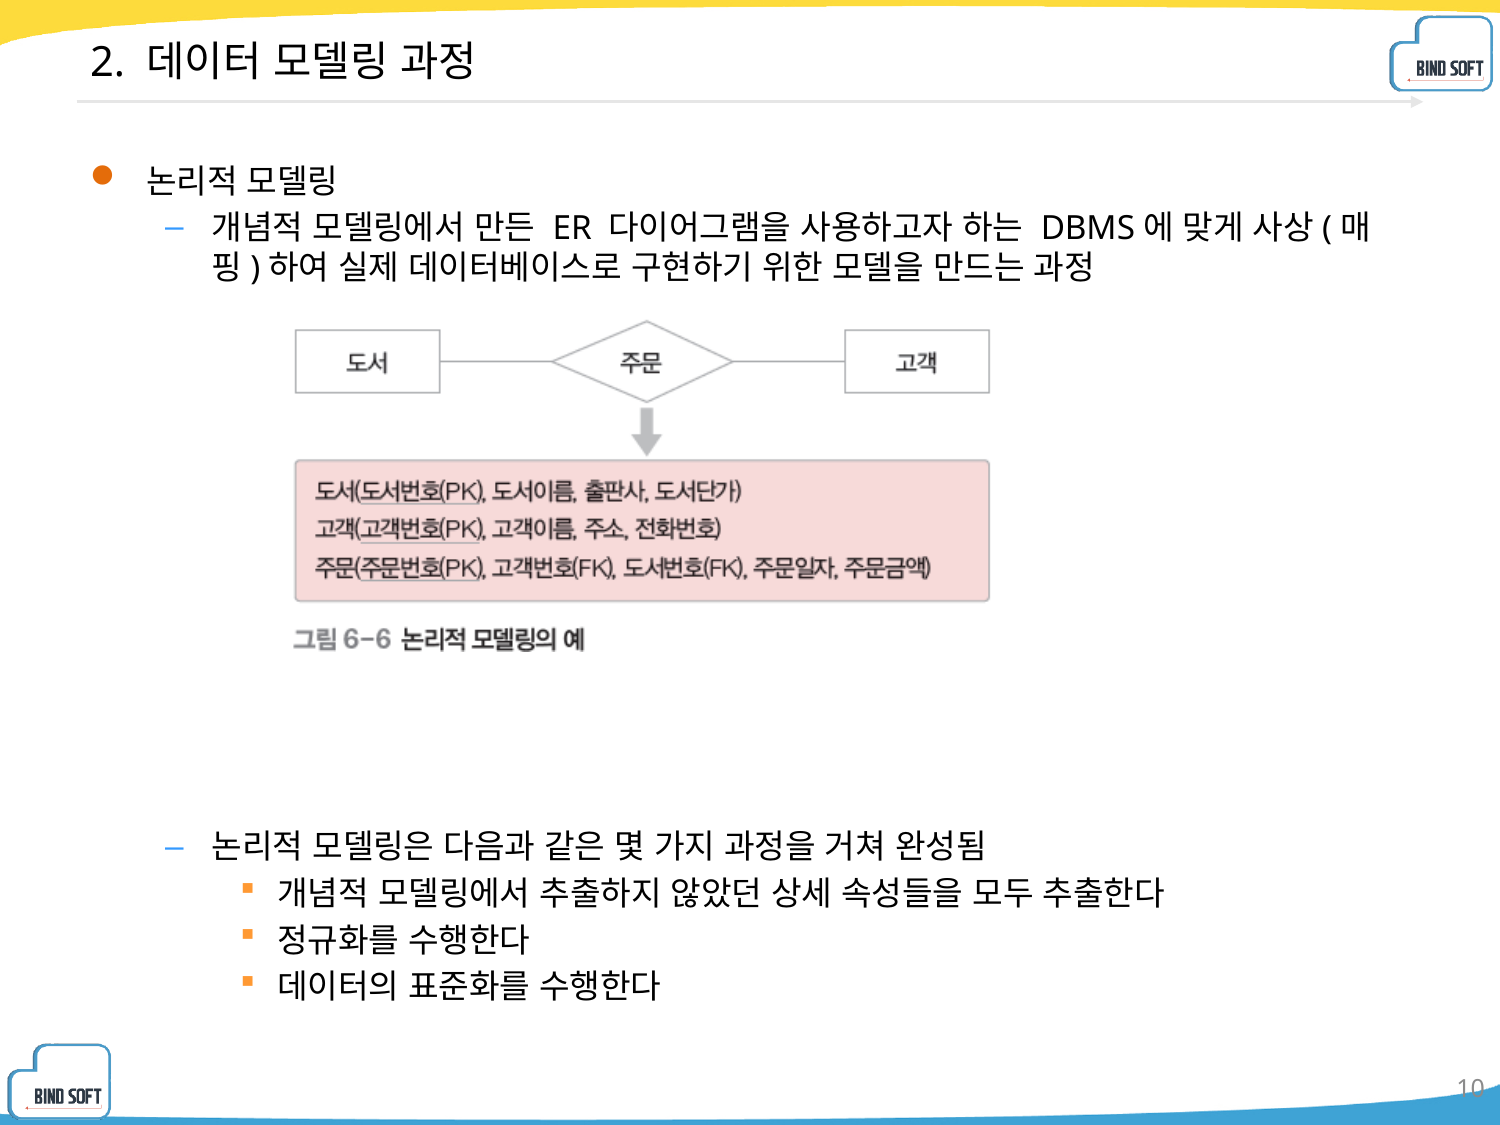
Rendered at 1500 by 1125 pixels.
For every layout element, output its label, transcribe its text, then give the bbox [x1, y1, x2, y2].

picture [288, 314, 998, 653]
title 2. 데이터 모델링 과정 [75, 11, 1425, 108]
list 논리적 모델링 개념적 모델링에서 만든 ER 다이어그램을 사용하고자 하는 DBMS에 맞게 사상(매핑)하여 실제 데이터베이스로 구현하기 위한 모델을 만드는 과정 논리적 모델링은 다음과 같은 몇 가지 과정을 거쳐 완성됨 개념적 모델링에서 추출하지 않았던 상세 속성들을 모두 추출한다 정규화를 수행한다 데이터의 표준화를 수행한다 [75, 152, 1425, 1013]
picture [0, 0, 1500, 96]
picture [0, 1003, 1500, 1125]
slide_number 10 [1149, 1068, 1500, 1111]
